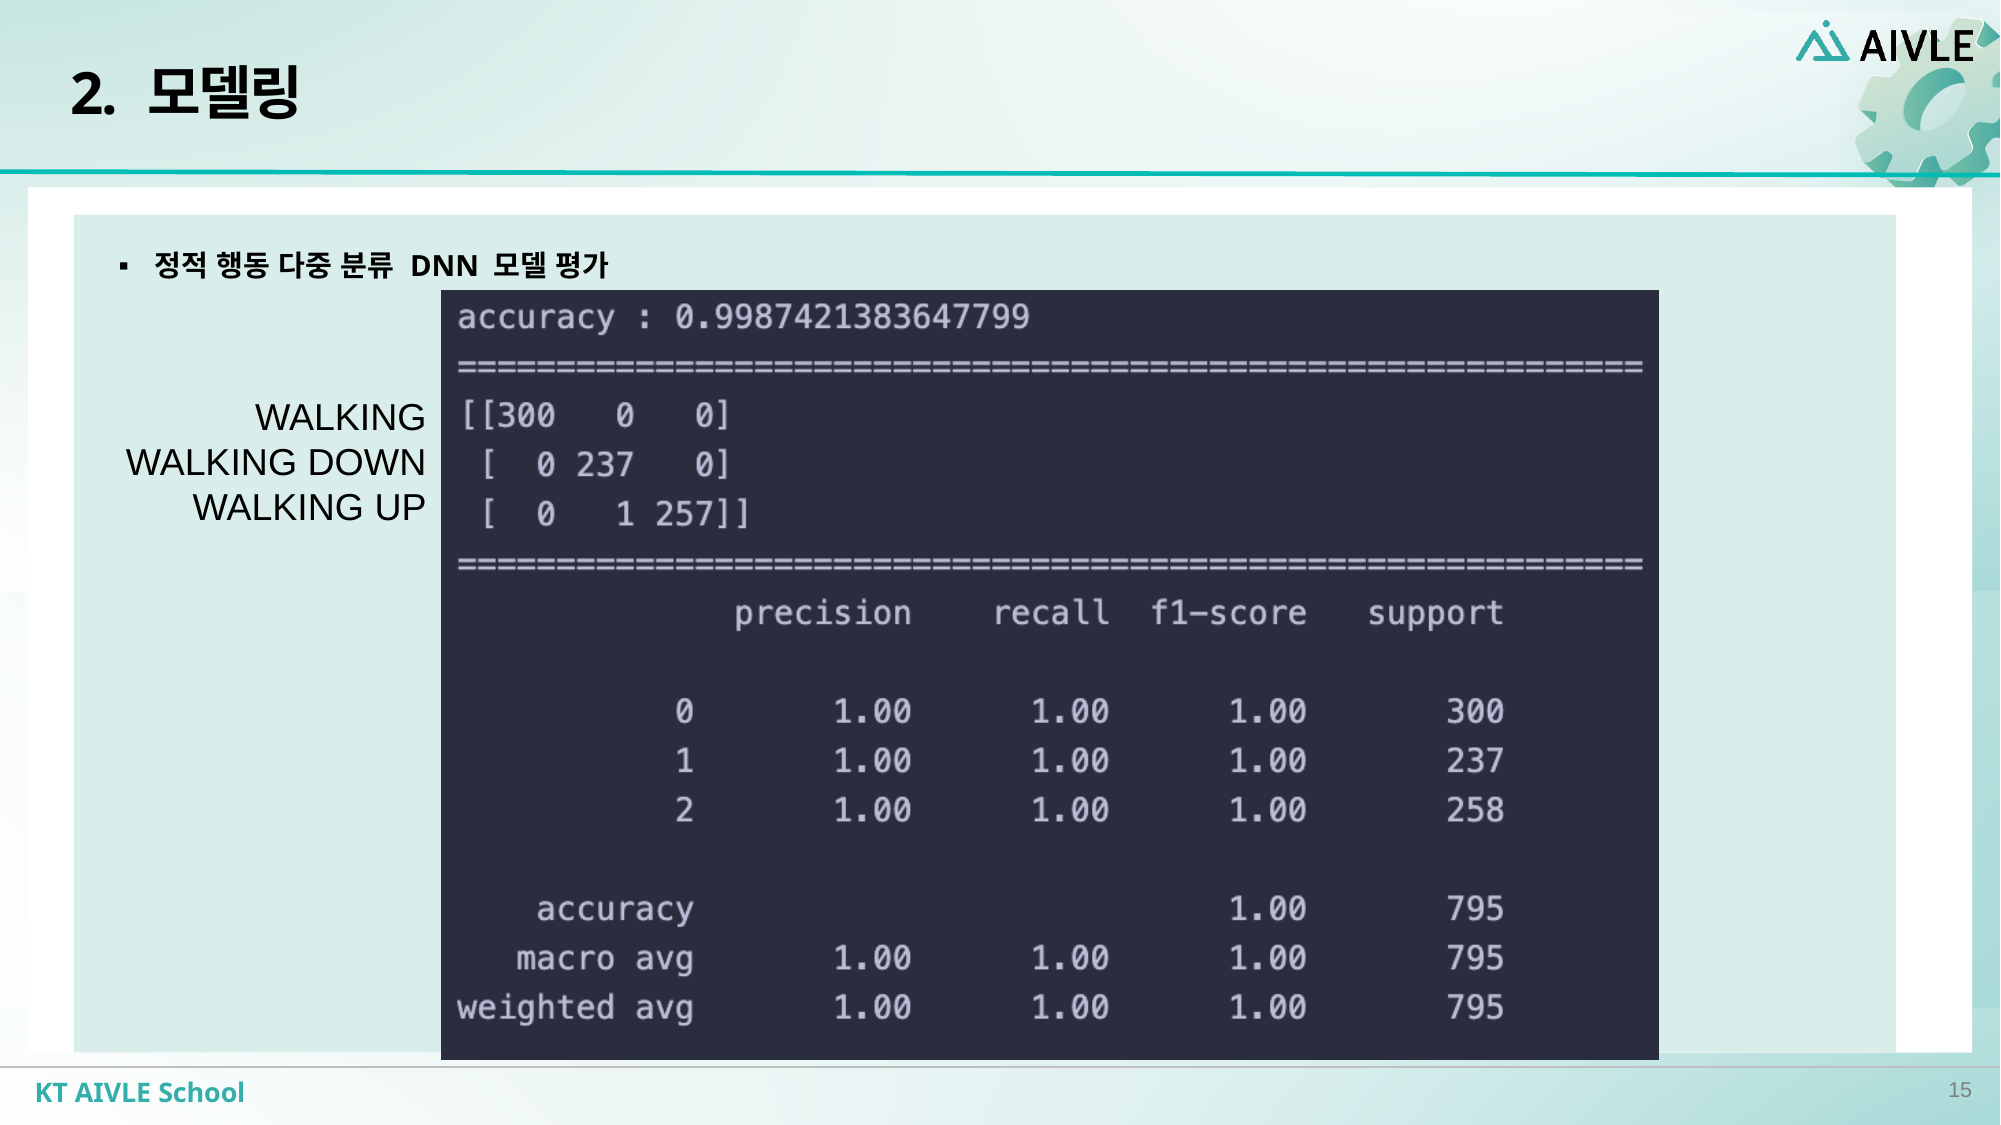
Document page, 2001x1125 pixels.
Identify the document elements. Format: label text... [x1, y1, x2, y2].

picture [0, 0, 2000, 172]
text_box 정적 행동 다중 분류 DNN 모델 평가 [103, 240, 779, 290]
picture [0, 1068, 2000, 1125]
title 2. 모델링 [51, 47, 1169, 151]
picture [0, 174, 2000, 1066]
text_box WALKING WALKING DOWN WALKING UP [73, 385, 435, 536]
text_box [72, 213, 1898, 1054]
